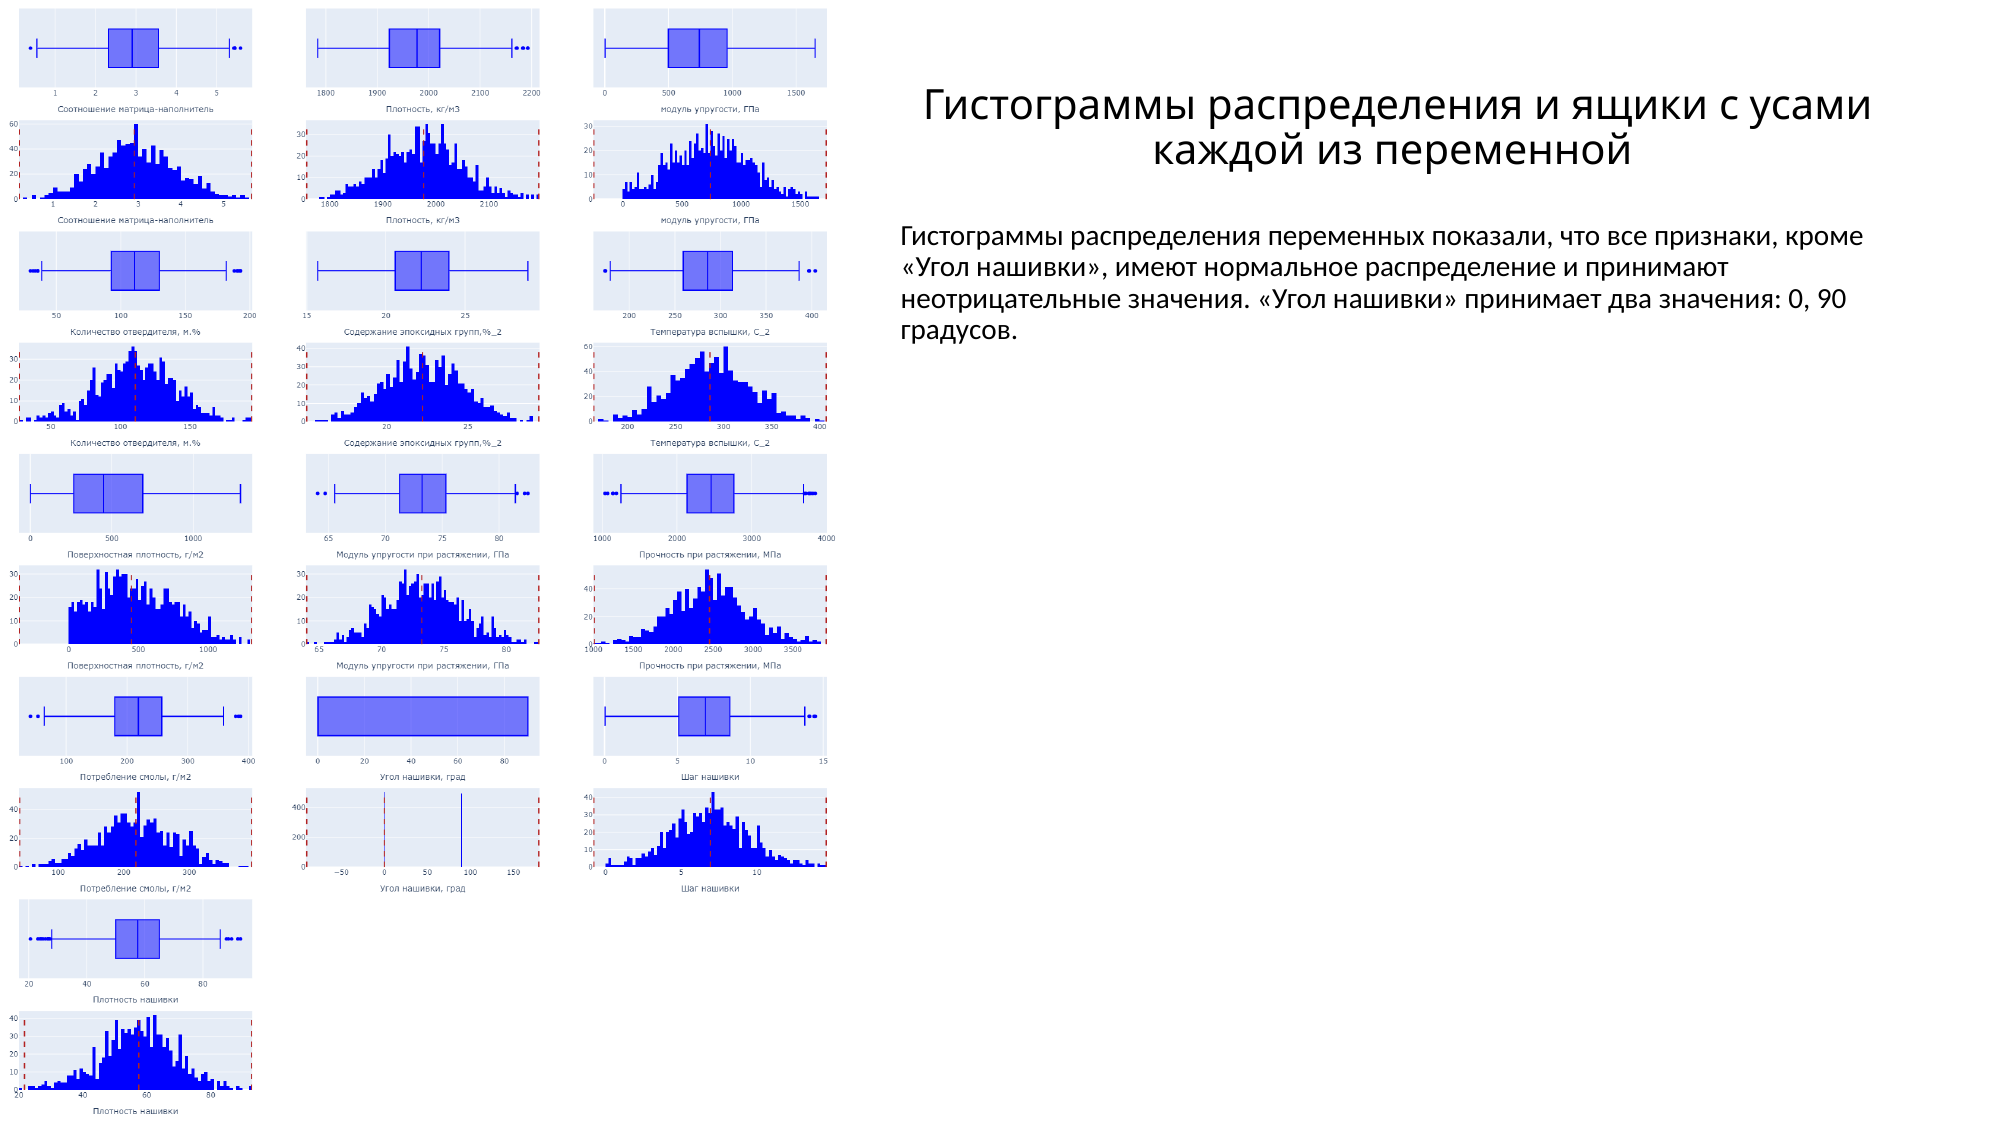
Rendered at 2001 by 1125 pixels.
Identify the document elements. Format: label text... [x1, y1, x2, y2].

text_box Гистограммы распределения переменных показали, что все признаки, кроме «Угол нашивки», имеют нормальное распределение и принимают неотрицательные значения. «Угол нашивки» принимает два значения: 0, 90 градусов. [885, 212, 1926, 886]
picture [6, 3, 875, 1120]
text_box Гистограммы распределения и ящики с усами каждой из переменной [880, 11, 1961, 182]
